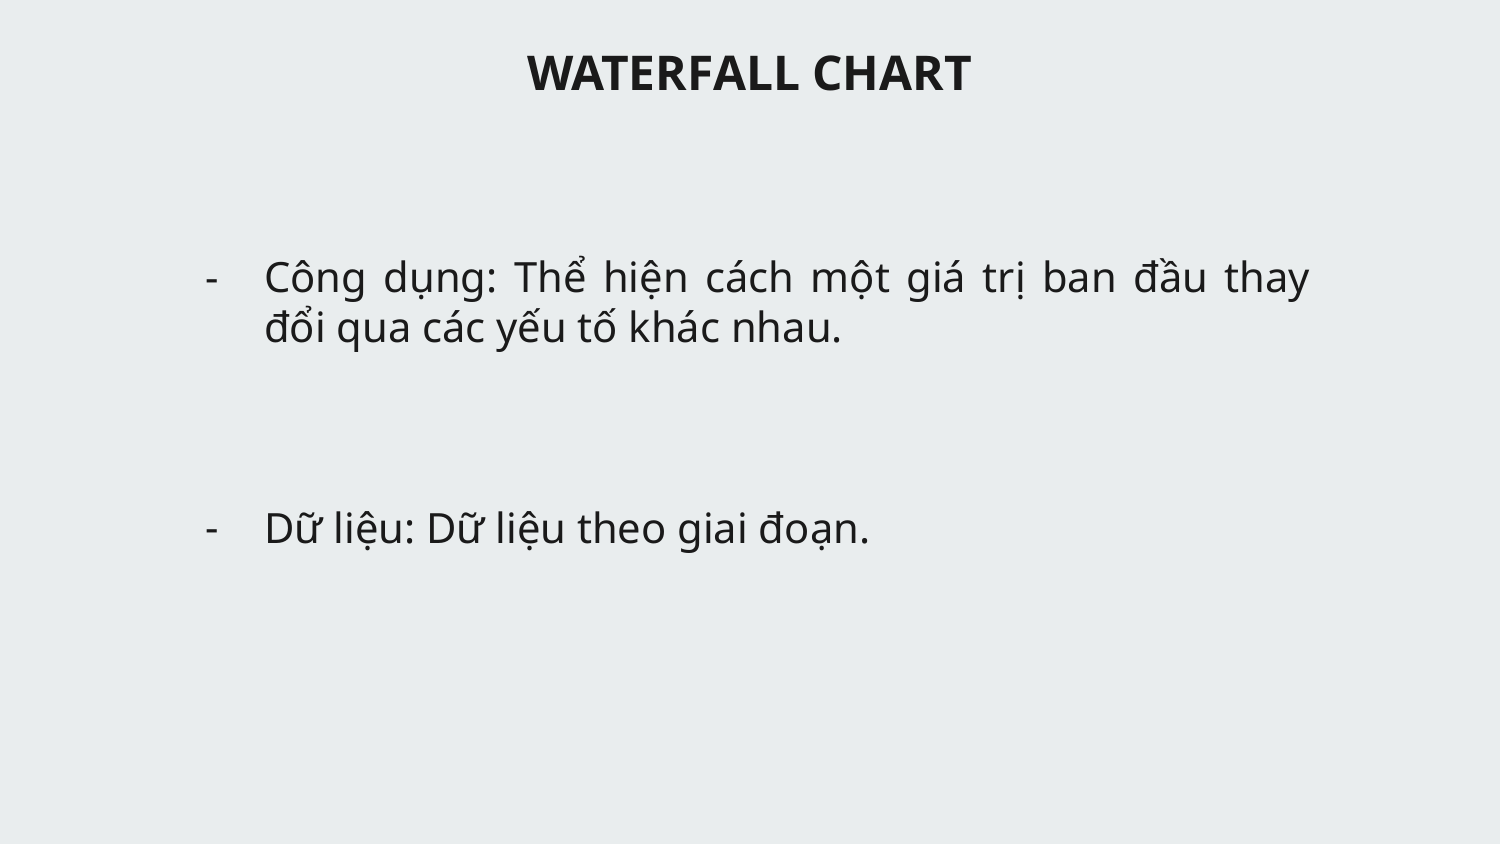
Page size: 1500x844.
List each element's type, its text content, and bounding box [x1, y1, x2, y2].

text_box Công dụng: Thể hiện cách một giá trị ban đầu thay đổi qua các yếu tố khác nhau. [174, 235, 1326, 366]
text_box WATERFALL CHART [174, 27, 1326, 116]
text_box Dữ liệu: Dữ liệu theo giai đoạn. [174, 486, 1326, 567]
